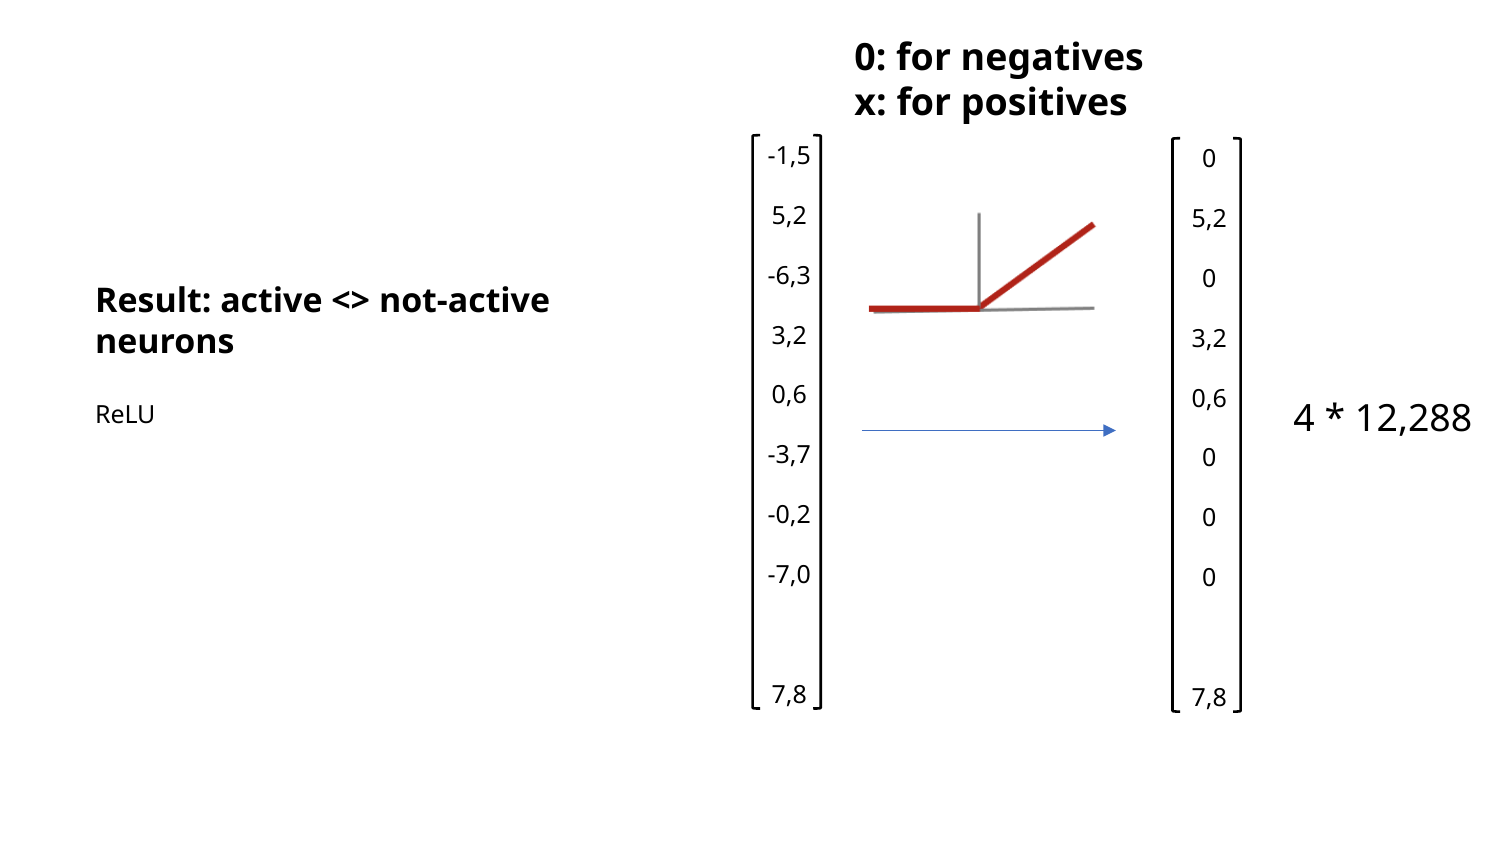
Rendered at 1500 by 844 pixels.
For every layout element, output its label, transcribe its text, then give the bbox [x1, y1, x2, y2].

text_box [1171, 137, 1181, 713]
text_box [813, 134, 822, 710]
title Result: active <> not-active neurons [80, 270, 577, 369]
text_box [751, 134, 761, 710]
picture [845, 200, 1130, 360]
text_box [1233, 137, 1242, 713]
text_box 4 * 12,288 [1278, 386, 1500, 447]
text_box 0: for negatives x: for positives [839, 25, 1160, 131]
list ReLU [80, 391, 577, 706]
